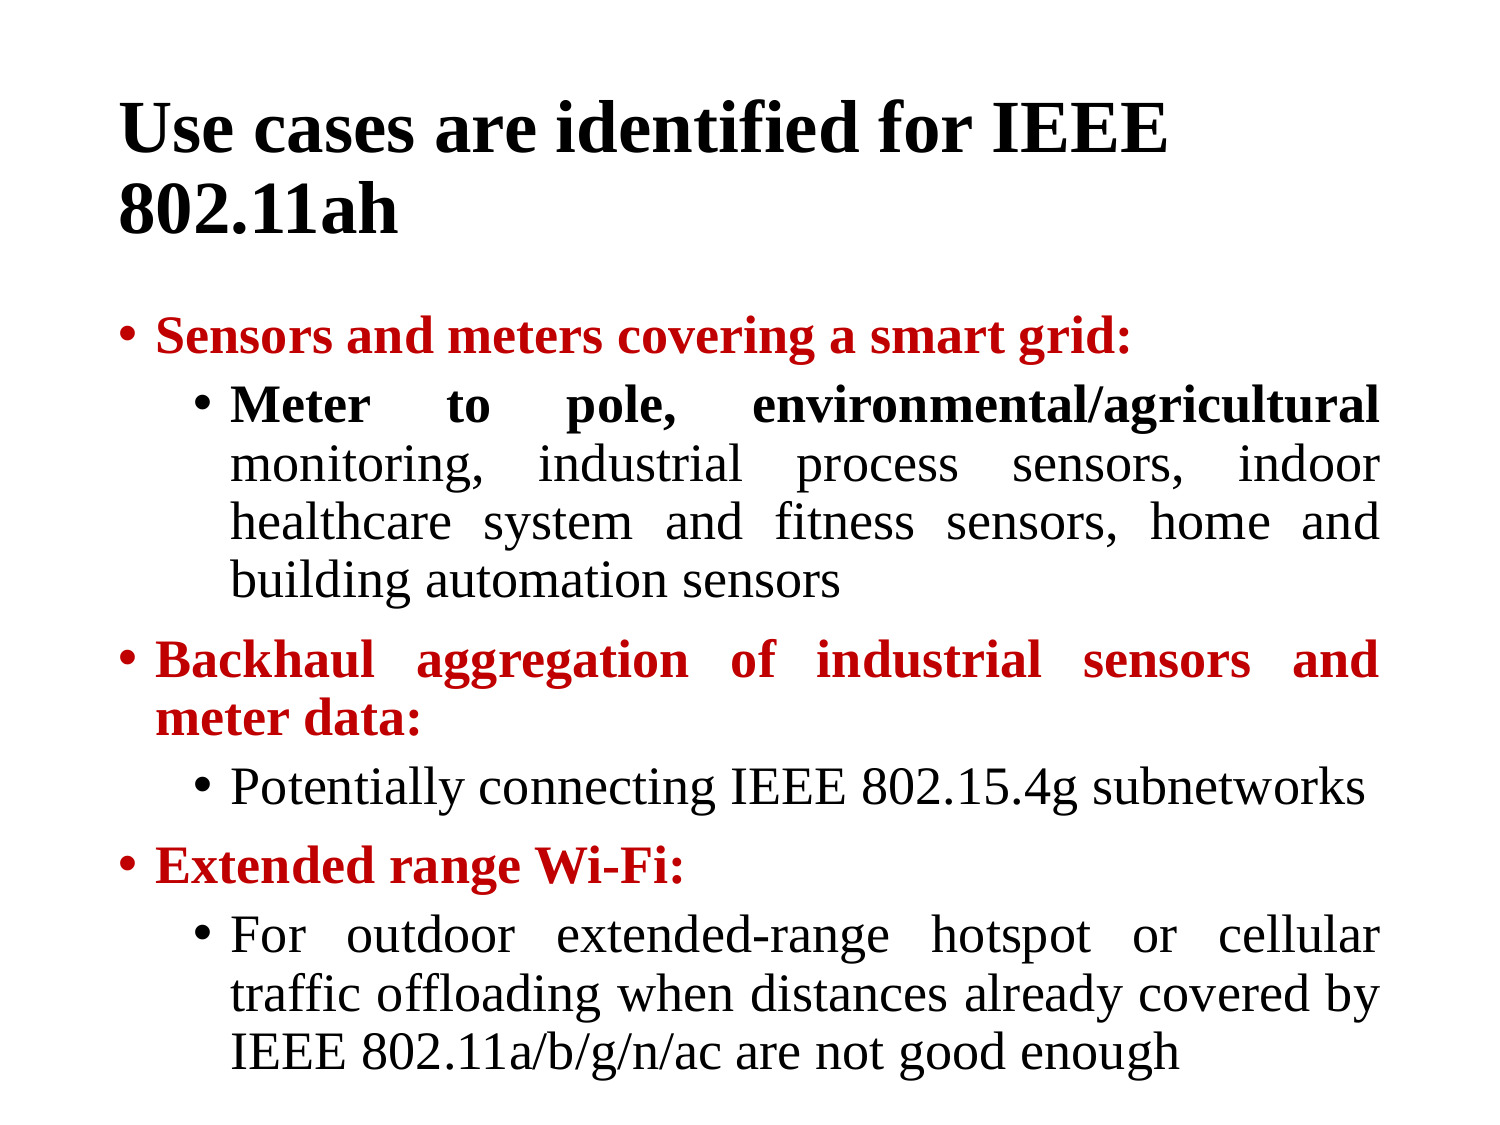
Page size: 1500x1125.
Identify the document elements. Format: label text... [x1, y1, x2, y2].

title Use cases are identified for IEEE 802.11ah [103, 59, 1397, 278]
list Sensors and meters covering a smart grid: Meter to pole, environmental/agricultural monitoring, industrial process sensors, indoor healthcare system and fitness sensors, home and building automation sensors Backhaul aggregation of industrial sensors and meter data: Potentially connecting IEEE 802.15.4g subnetworks Extended range Wi-Fi: For outdoor extended-range hotspot or cellular traffic offloading when distances already covered by IEEE 802.11a/b/g/n/ac are not good enough [103, 299, 1397, 1014]
